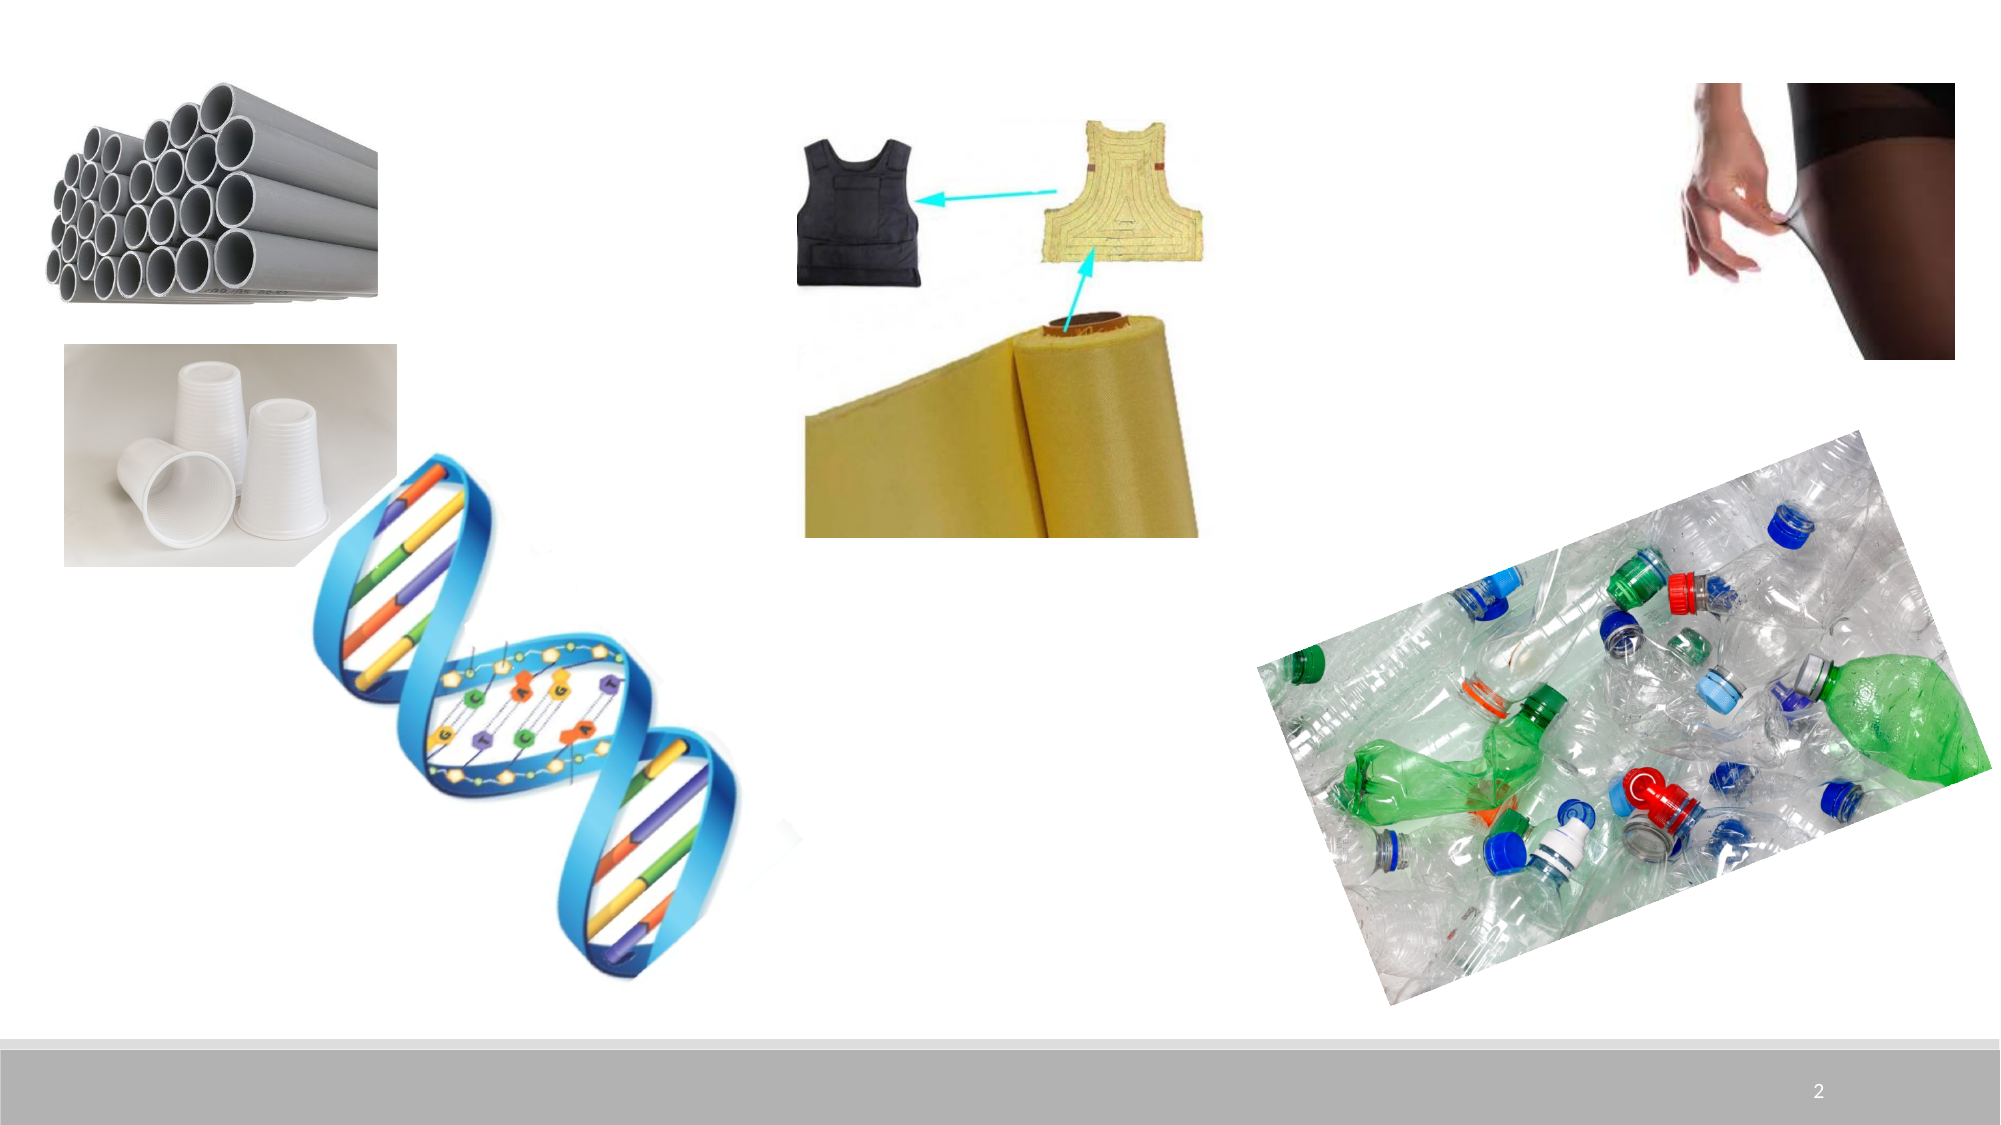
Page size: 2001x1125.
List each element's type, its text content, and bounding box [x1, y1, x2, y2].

slide_number 2 [1624, 1059, 1840, 1120]
picture [1510, 82, 1956, 361]
picture [796, 119, 1216, 538]
picture [1257, 430, 1991, 1005]
picture [44, 27, 808, 1005]
